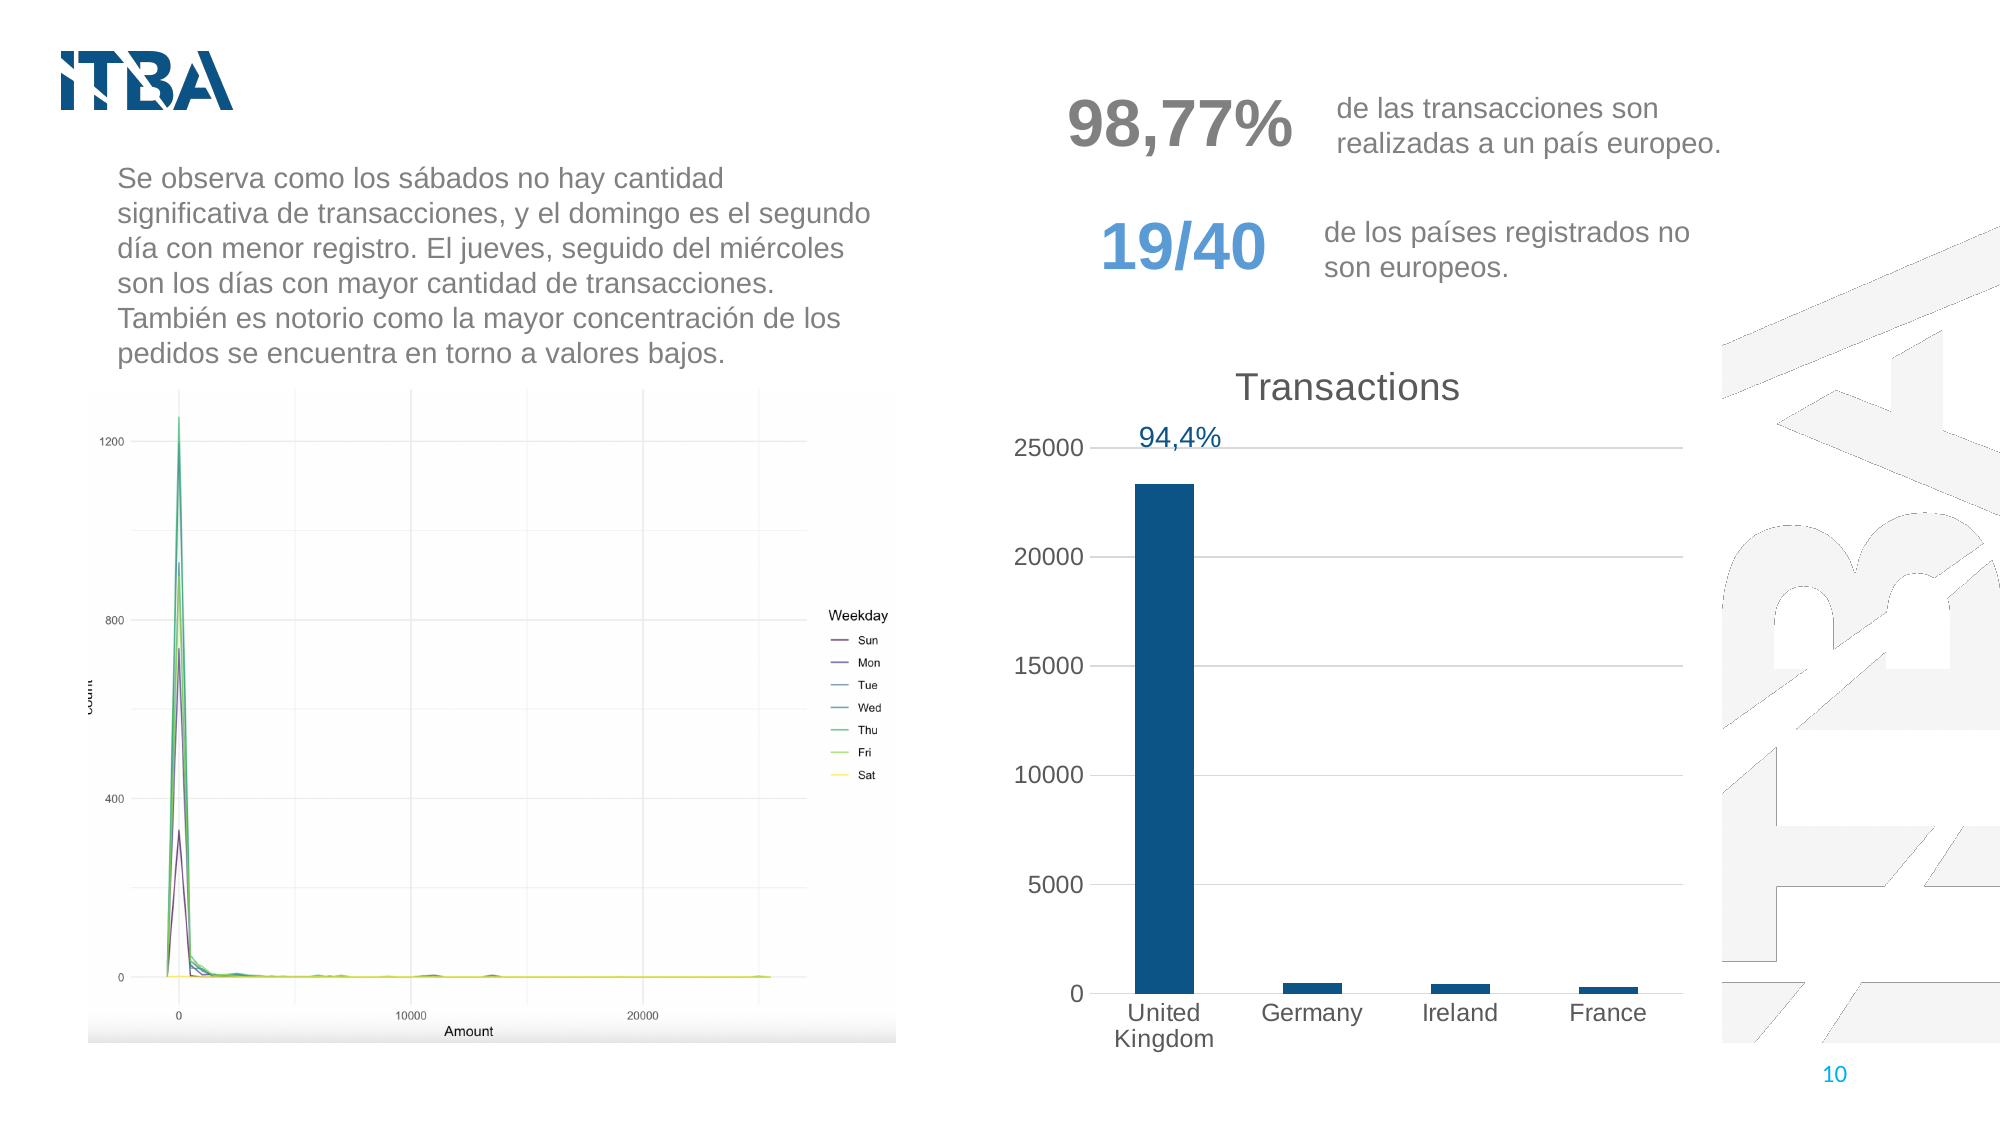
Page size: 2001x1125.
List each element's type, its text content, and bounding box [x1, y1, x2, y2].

picture [88, 389, 896, 1043]
text_box 19/40 [1085, 195, 1355, 291]
text_box 98,77% [1053, 72, 1322, 167]
text_box de las transacciones son realizadas a un país europeo. [1321, 82, 1749, 167]
chart [999, 329, 1697, 1068]
text_box Se observa como los sábados no hay cantidad significativa de transacciones, y el domingo es el segundo día con menor registro. El jueves, seguido del miércoles son los días con mayor cantidad de transacciones. También es notorio como la mayor concentración de los pedidos se encuentra en torno a valores bajos. [102, 152, 894, 377]
text_box de los países registrados no son europeos. [1309, 206, 1737, 291]
slide_number 10 [1412, 1042, 1863, 1103]
picture [1722, 225, 2000, 1043]
picture [61, 50, 234, 110]
